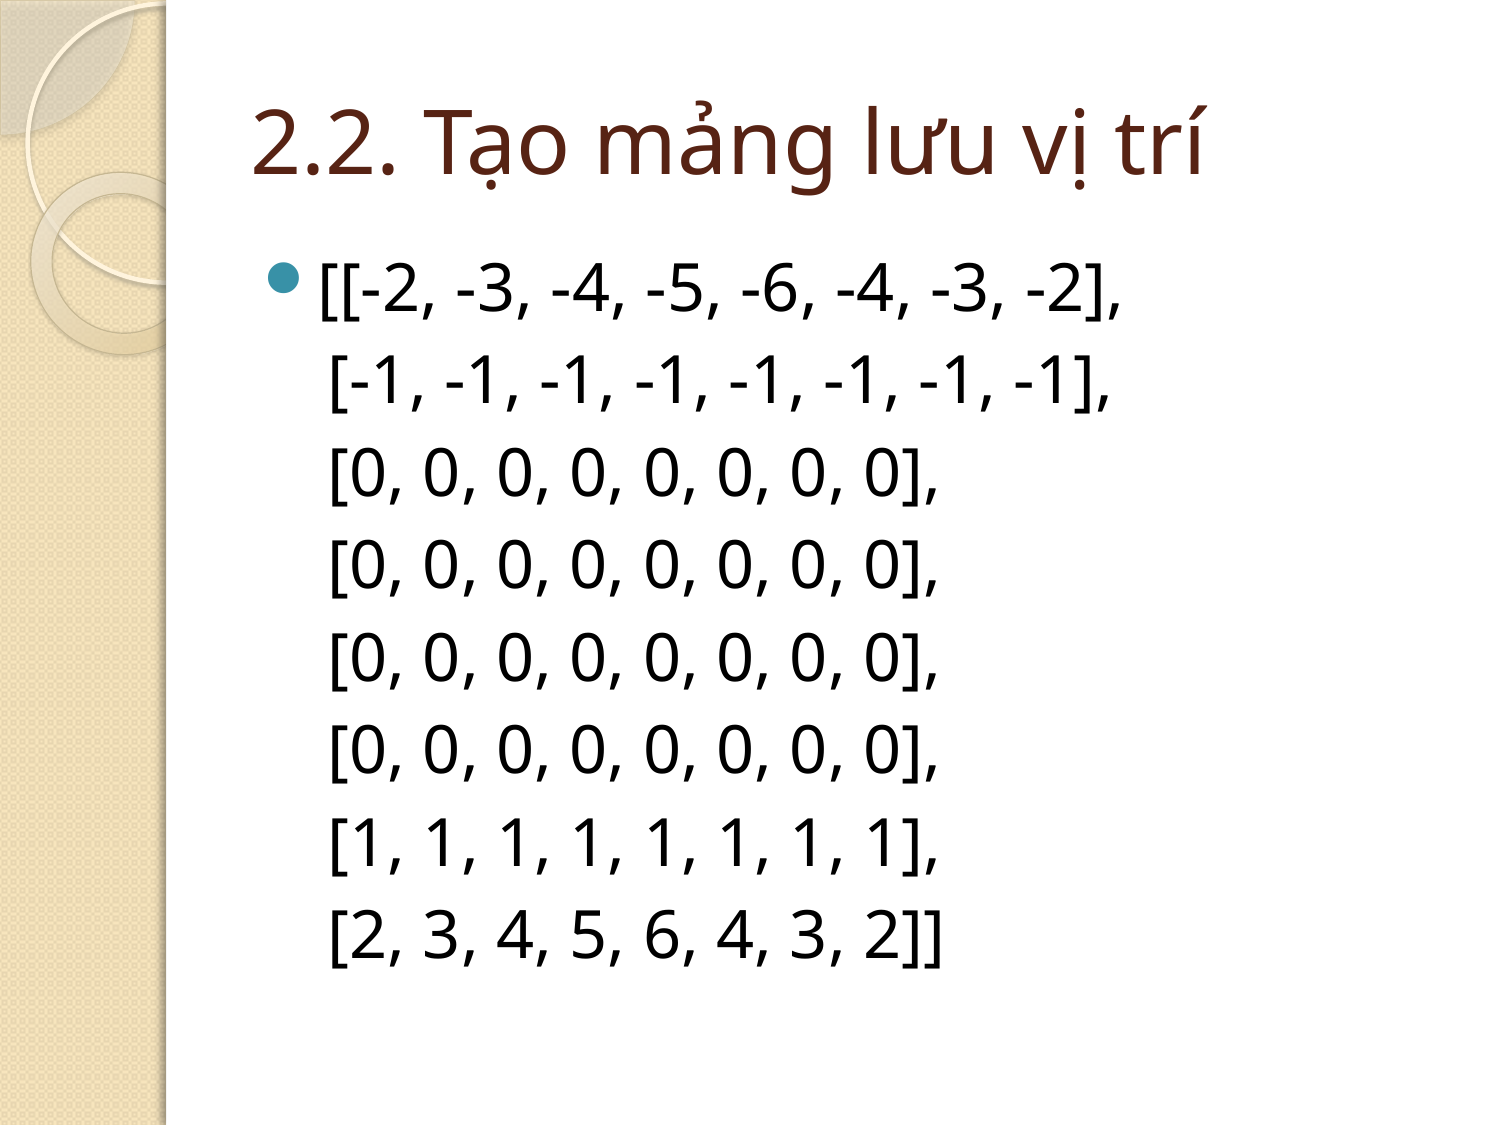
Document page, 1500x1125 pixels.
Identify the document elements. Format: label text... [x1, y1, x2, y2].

list [[-2, -3, -4, -5, -6, -4, -3, -2], [-1, -1, -1, -1, -1, -1, -1, -1], [0, 0, 0, 0, 0, 0, 0, 0], [0, 0, 0, 0, 0, 0, 0, 0], [0, 0, 0, 0, 0, 0, 0, 0], [0, 0, 0, 0, 0, 0, 0, 0], [1, 1, 1, 1, 1, 1, 1, 1], [2, 3, 4, 5, 6, 4, 3, 2]] [235, 237, 1466, 1025]
title 2.2. Tạo mảng lưu vị trí [235, 45, 1466, 233]
